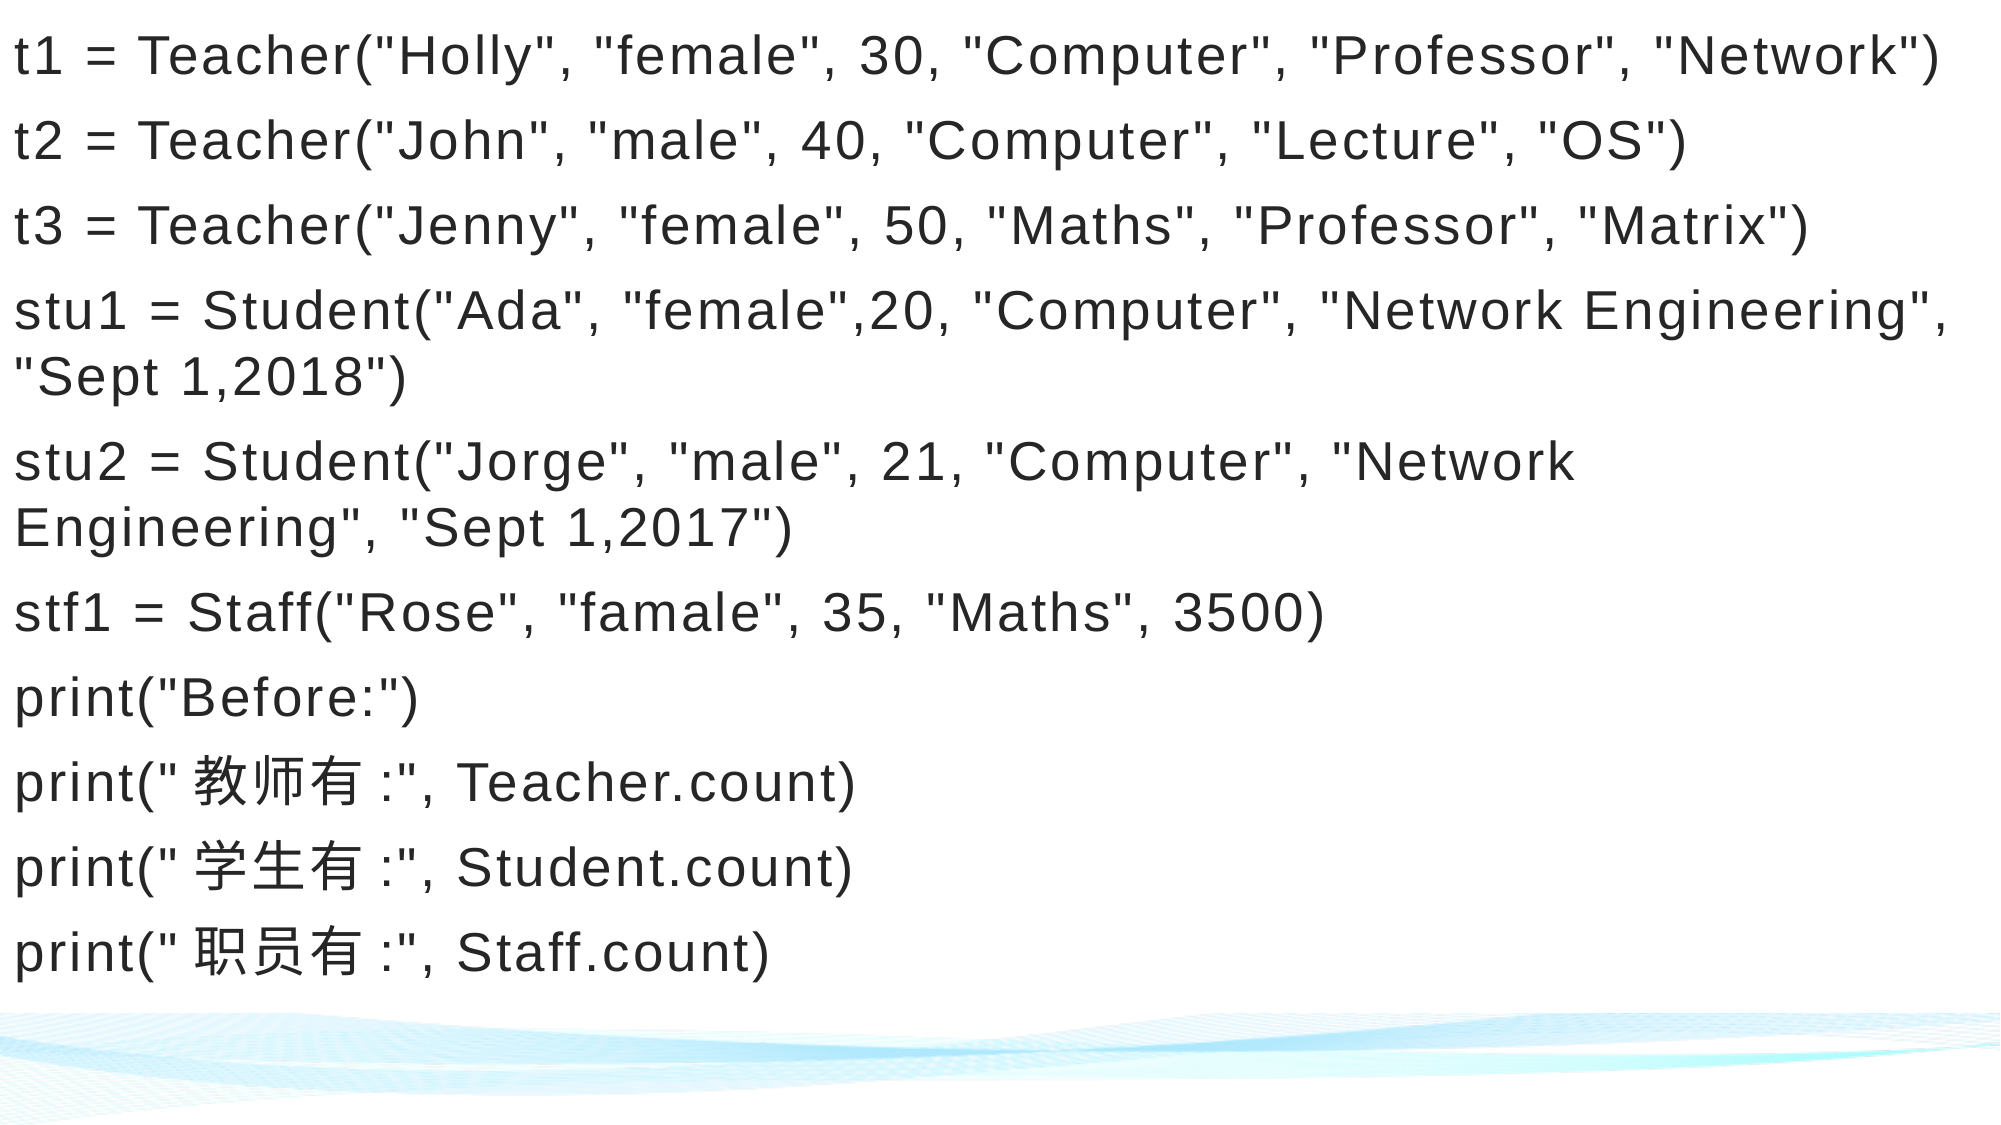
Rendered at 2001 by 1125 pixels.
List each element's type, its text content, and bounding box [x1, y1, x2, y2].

picture [0, 1013, 2000, 1125]
list t1 = Teacher("Holly", "female", 30, "Computer", "Professor", "Network") t2 = Teacher("John", "male", 40, "Computer", "Lecture", "OS") t3 = Teacher("Jenny", "female", 50, "Maths", "Professor", "Matrix") stu1 = Student("Ada", "female",20, "Computer", "Network Engineering", "Sept 1,2018") stu2 = Student("Jorge", "male", 21, "Computer", "Network Engineering", "Sept 1,2017") stf1 = Staff("Rose", "famale", 35, "Maths", 3500) print("Before:") print("教师有:", Teacher.count) print("学生有:", Student.count) print("职员有:", Staff.count) [0, 11, 1980, 1041]
